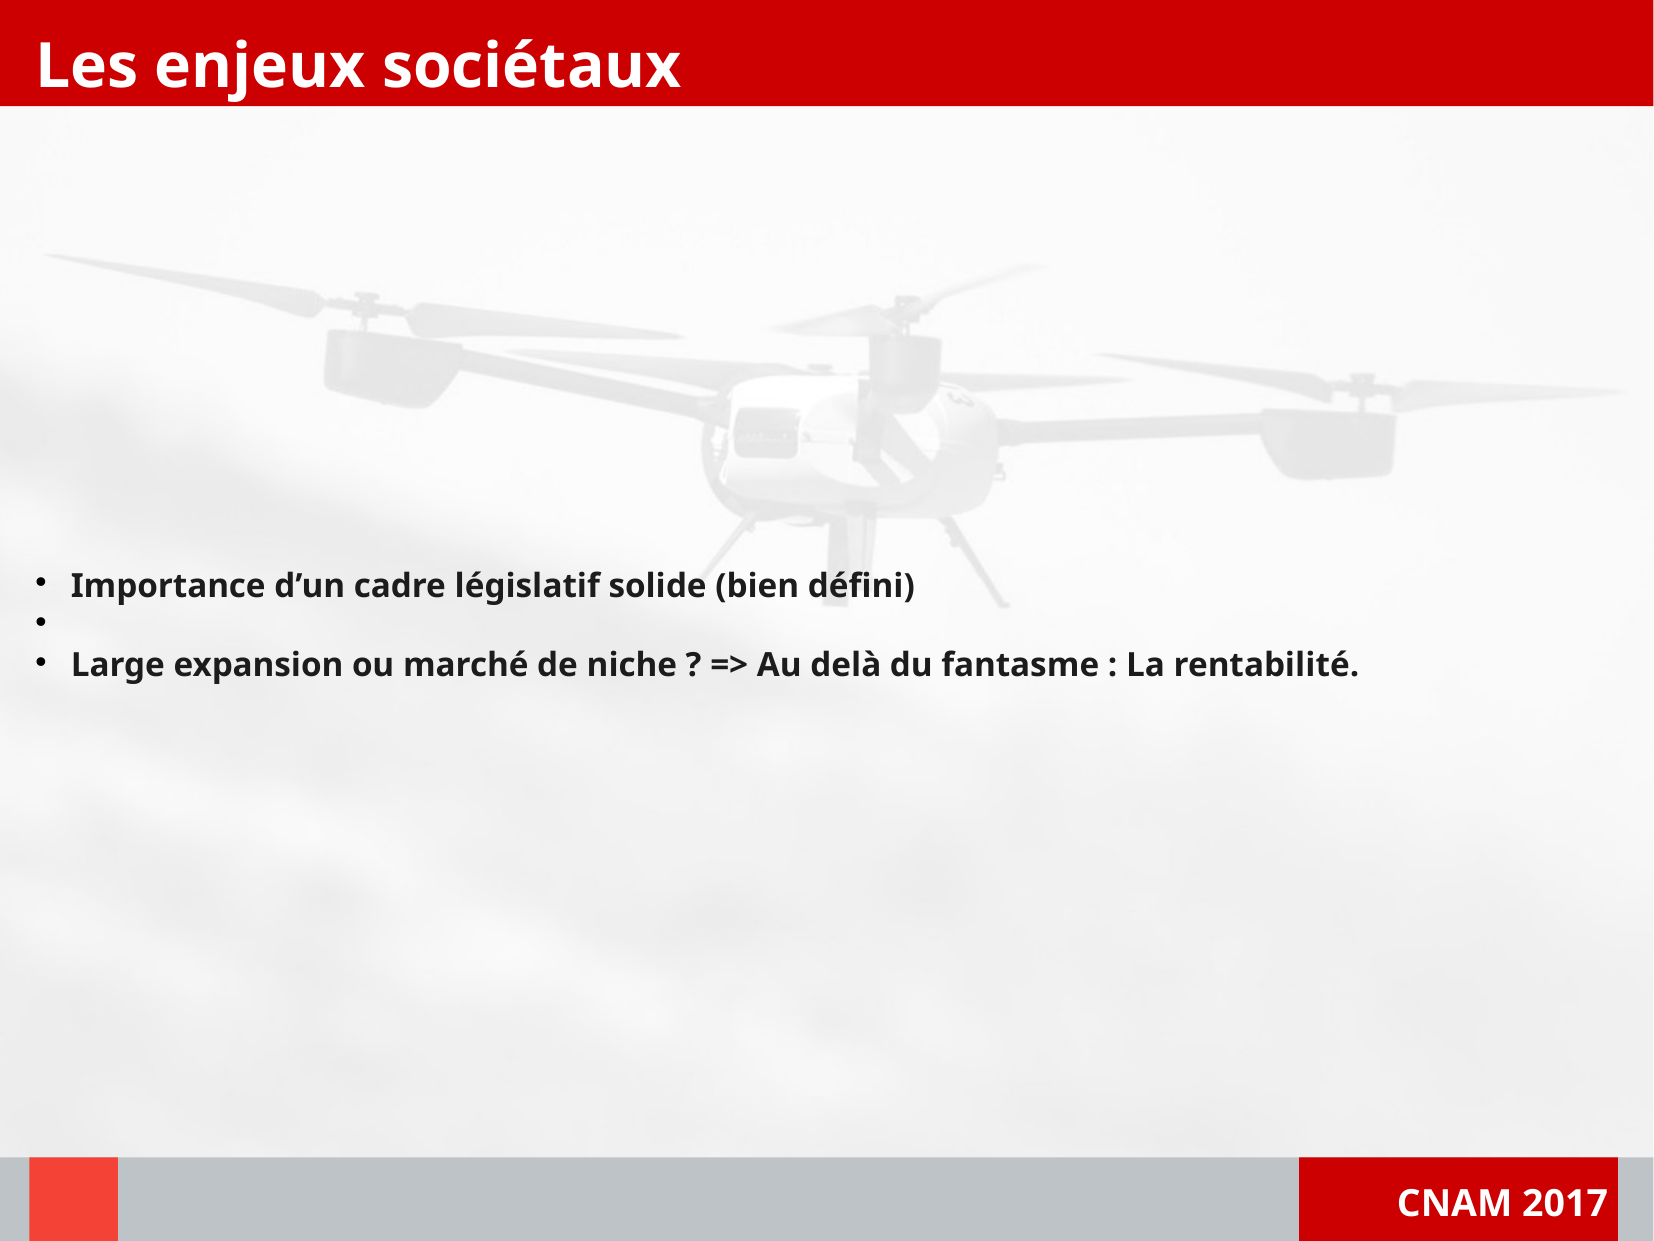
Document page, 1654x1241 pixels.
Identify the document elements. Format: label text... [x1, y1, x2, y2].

picture [0, 107, 1654, 1157]
text_box Importance d’un cadre législatif solide (bien défini) Large expansion ou marché de niche ? => Au delà du fantasme : La rentabilité. [35, 165, 1618, 1122]
text_box Les enjeux sociétaux [35, 0, 1571, 101]
